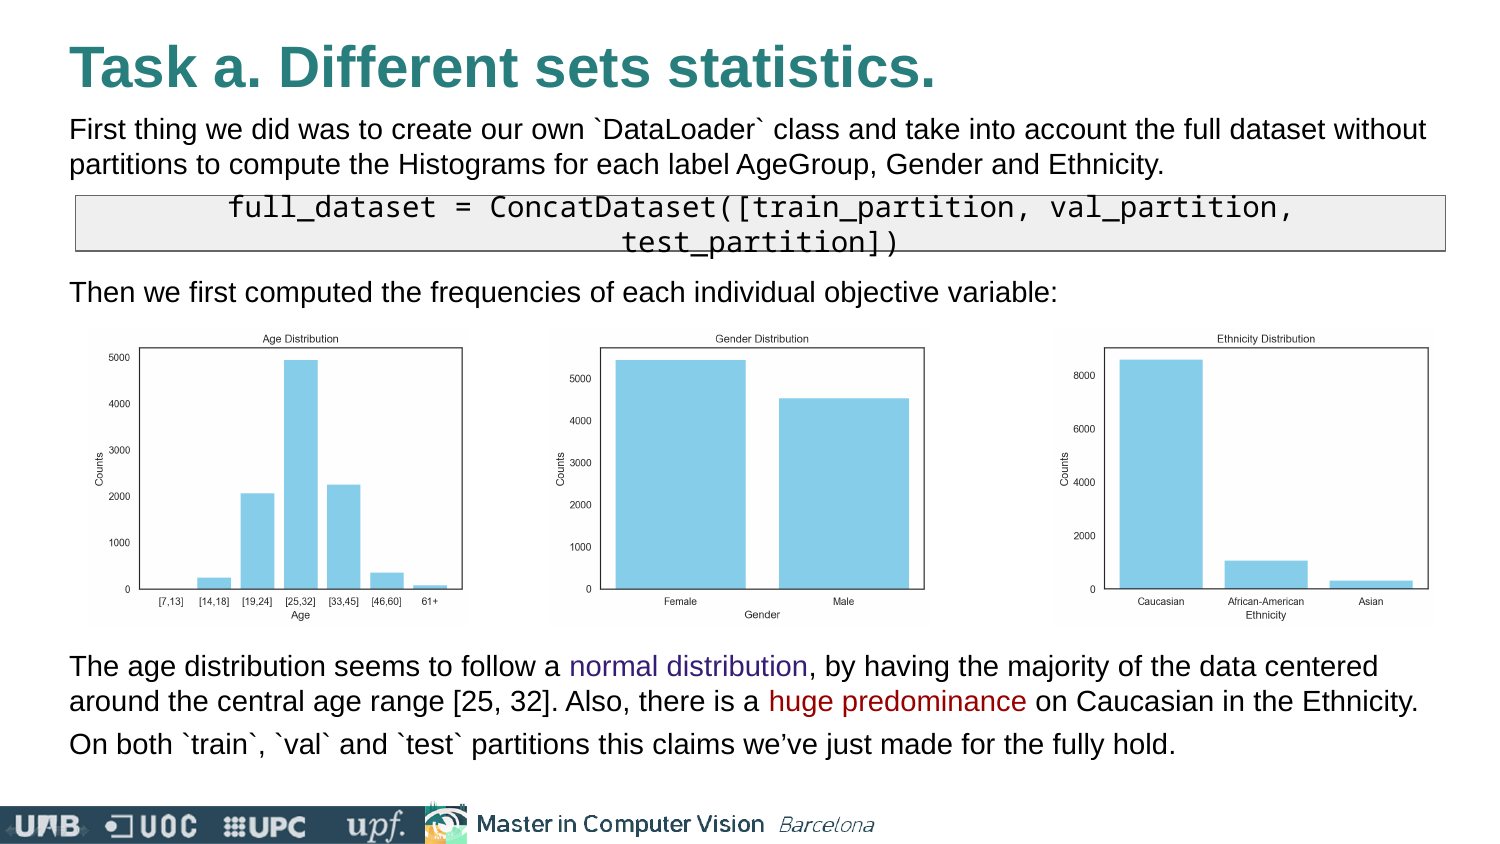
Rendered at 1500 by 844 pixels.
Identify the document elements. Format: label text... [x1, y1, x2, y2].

picture [88, 328, 468, 627]
picture [0, 799, 882, 844]
title Task a. Different sets statistics. [54, 24, 1446, 103]
picture [1053, 328, 1434, 627]
picture [549, 328, 930, 627]
list First thing we did was to create our own `DataLoader` class and take into account the full dataset without partitions to compute the Histograms for each label AgeGroup, Gender and Ethnicity. Then we first computed the frequencies of each individual objective variable: The age distribution seems to follow a normal distribution, by having the majority of the data centered around the central age range [25, 32]. Also, there is a huge predominance on Caucasian in the Ethnicity. On both `train`, `val` and `test` partitions this claims we’ve just made for the fully hold. [54, 103, 1446, 780]
text_box full_dataset = ConcatDataset([train_partition, val_partition, test_partition]) [75, 195, 1446, 251]
